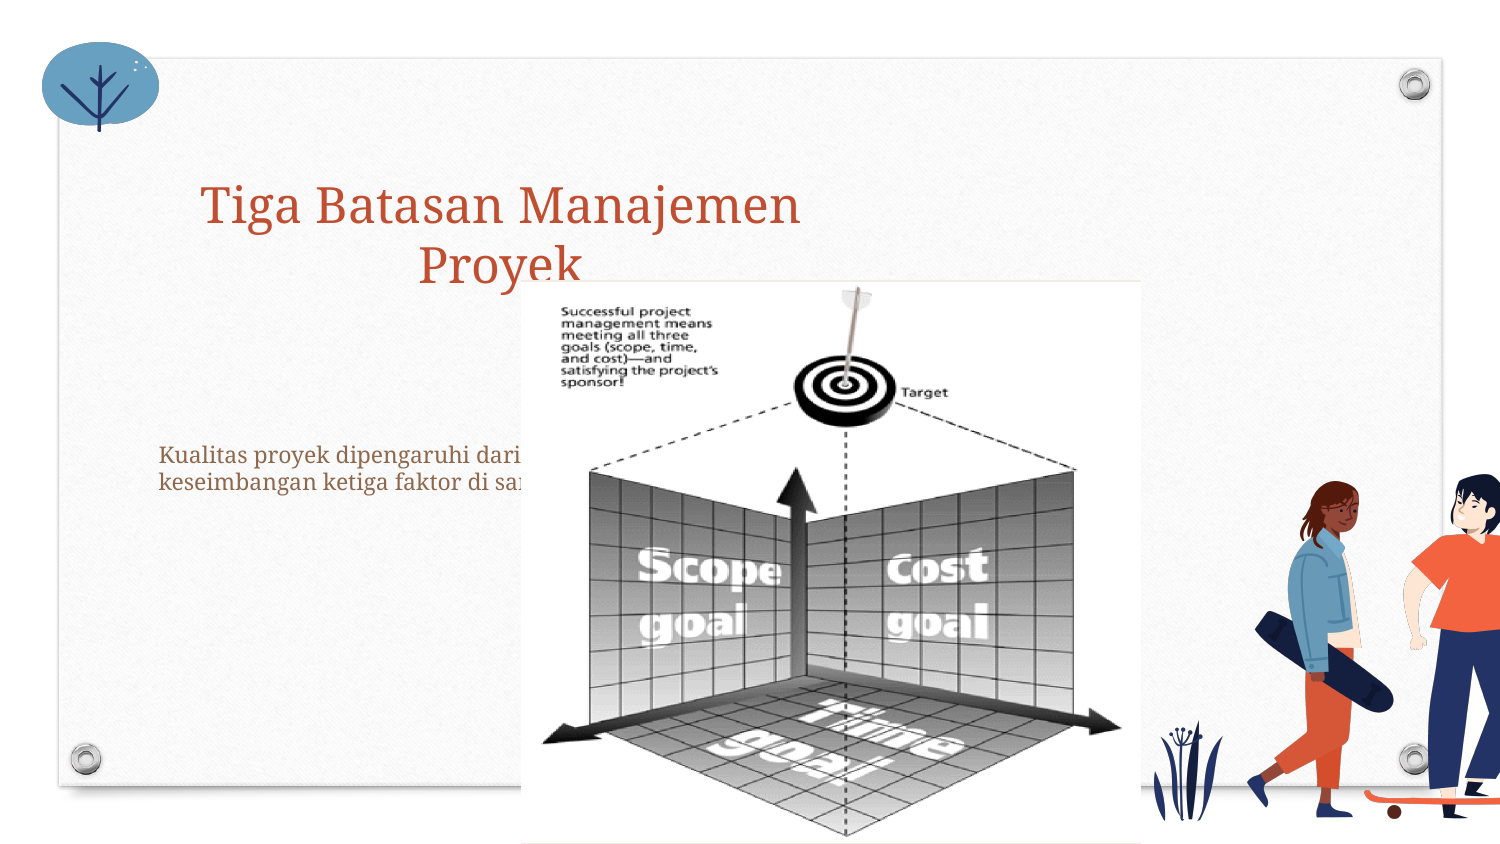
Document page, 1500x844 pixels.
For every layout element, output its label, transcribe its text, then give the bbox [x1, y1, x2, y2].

title Tiga Batasan Manajemen Proyek [117, 158, 885, 259]
picture [0, 0, 1500, 844]
list Kualitas proyek dipengaruhi dari keseimbangan ketiga faktor di samping [117, 425, 520, 668]
